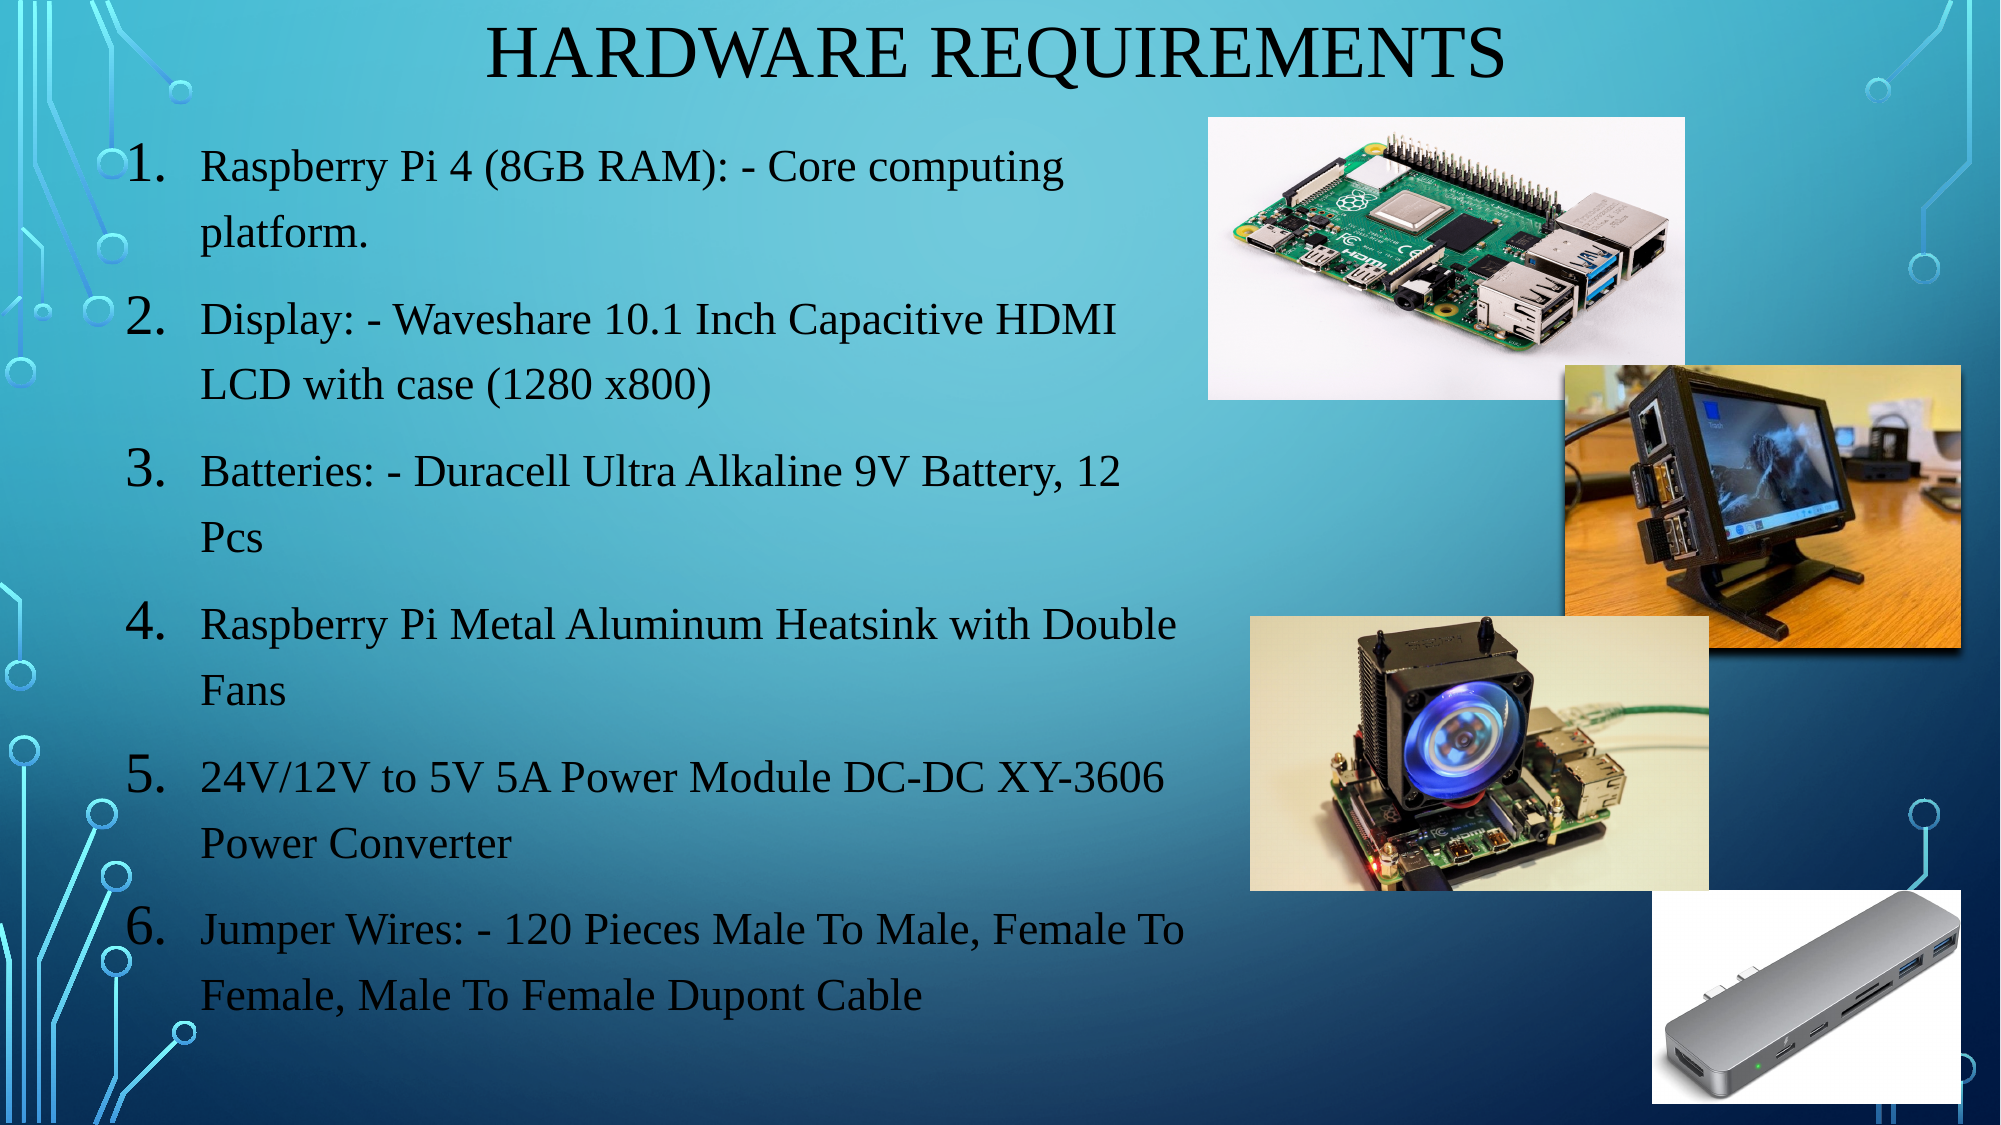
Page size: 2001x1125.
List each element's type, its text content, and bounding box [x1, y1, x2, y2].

title Hardware requirements [470, 0, 2000, 175]
picture [1208, 116, 1961, 1105]
list Raspberry Pi 4 (8GB RAM): - Core computing platform. Display: - Waveshare 10.1 Inch Capacitive HDMI LCD with case (1280 x800) Batteries: - Duracell Ultra Alkaline 9V Battery, 12 Pcs Raspberry Pi Metal Aluminum Heatsink with Double Fans 24V/12V to 5V 5A Power Module DC-DC XY-3606 Power Converter Jumper Wires: - 120 Pieces Male To Male, Female To Female, Male To Female Dupont Cable [110, 117, 1209, 1087]
